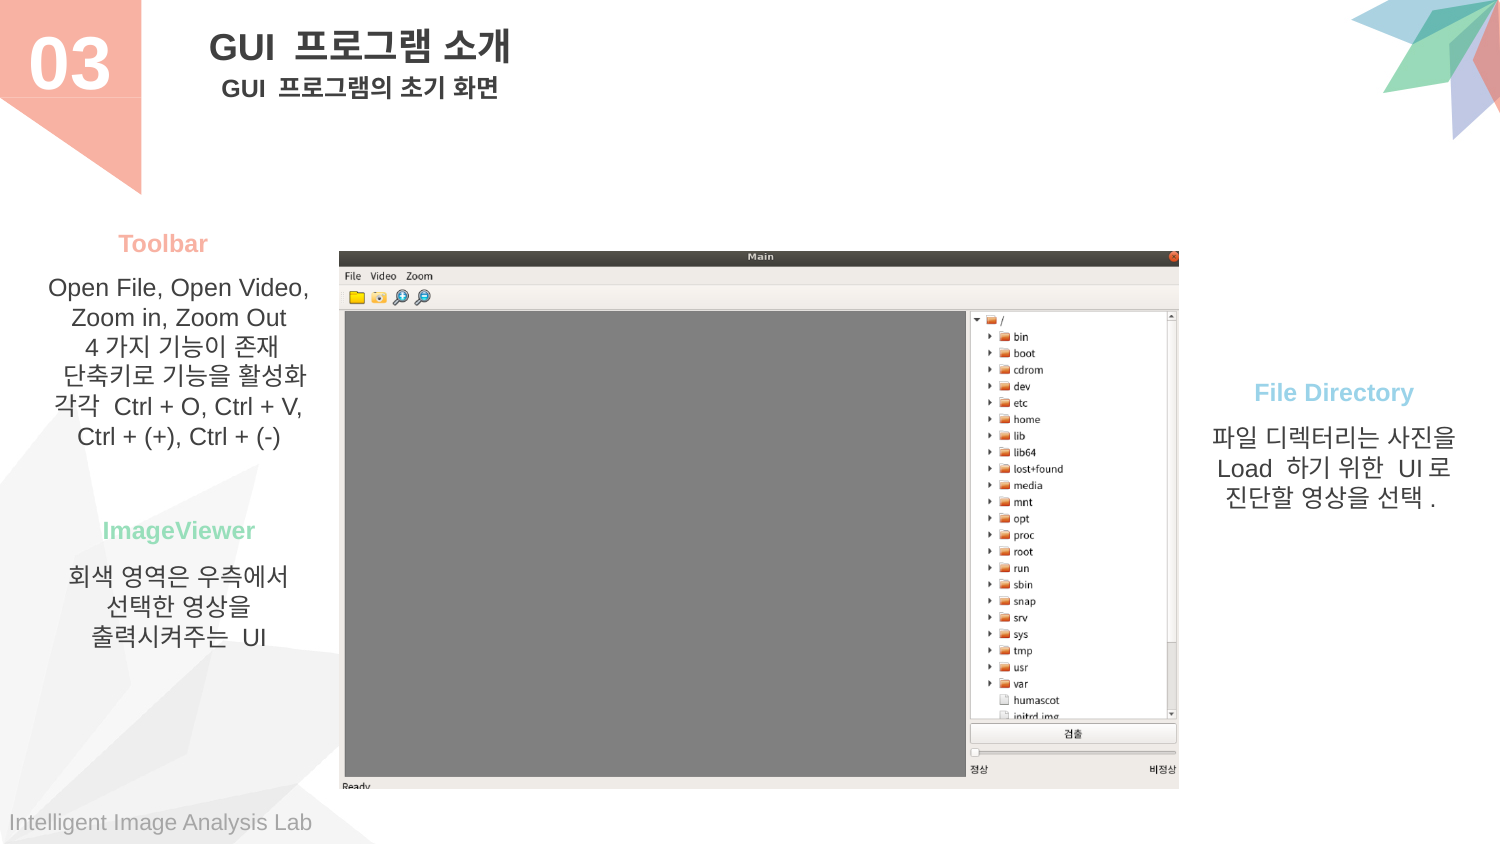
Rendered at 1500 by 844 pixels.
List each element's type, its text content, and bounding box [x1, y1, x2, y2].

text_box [23, 186, 335, 444]
picture [0, 75, 1500, 844]
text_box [1174, 370, 1495, 522]
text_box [39, 508, 319, 661]
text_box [0, 0, 142, 196]
text_box [143, 0, 1500, 75]
list GUI 프로그램 소개 GUI 프로그램의 초기 화면 [146, 75, 715, 110]
